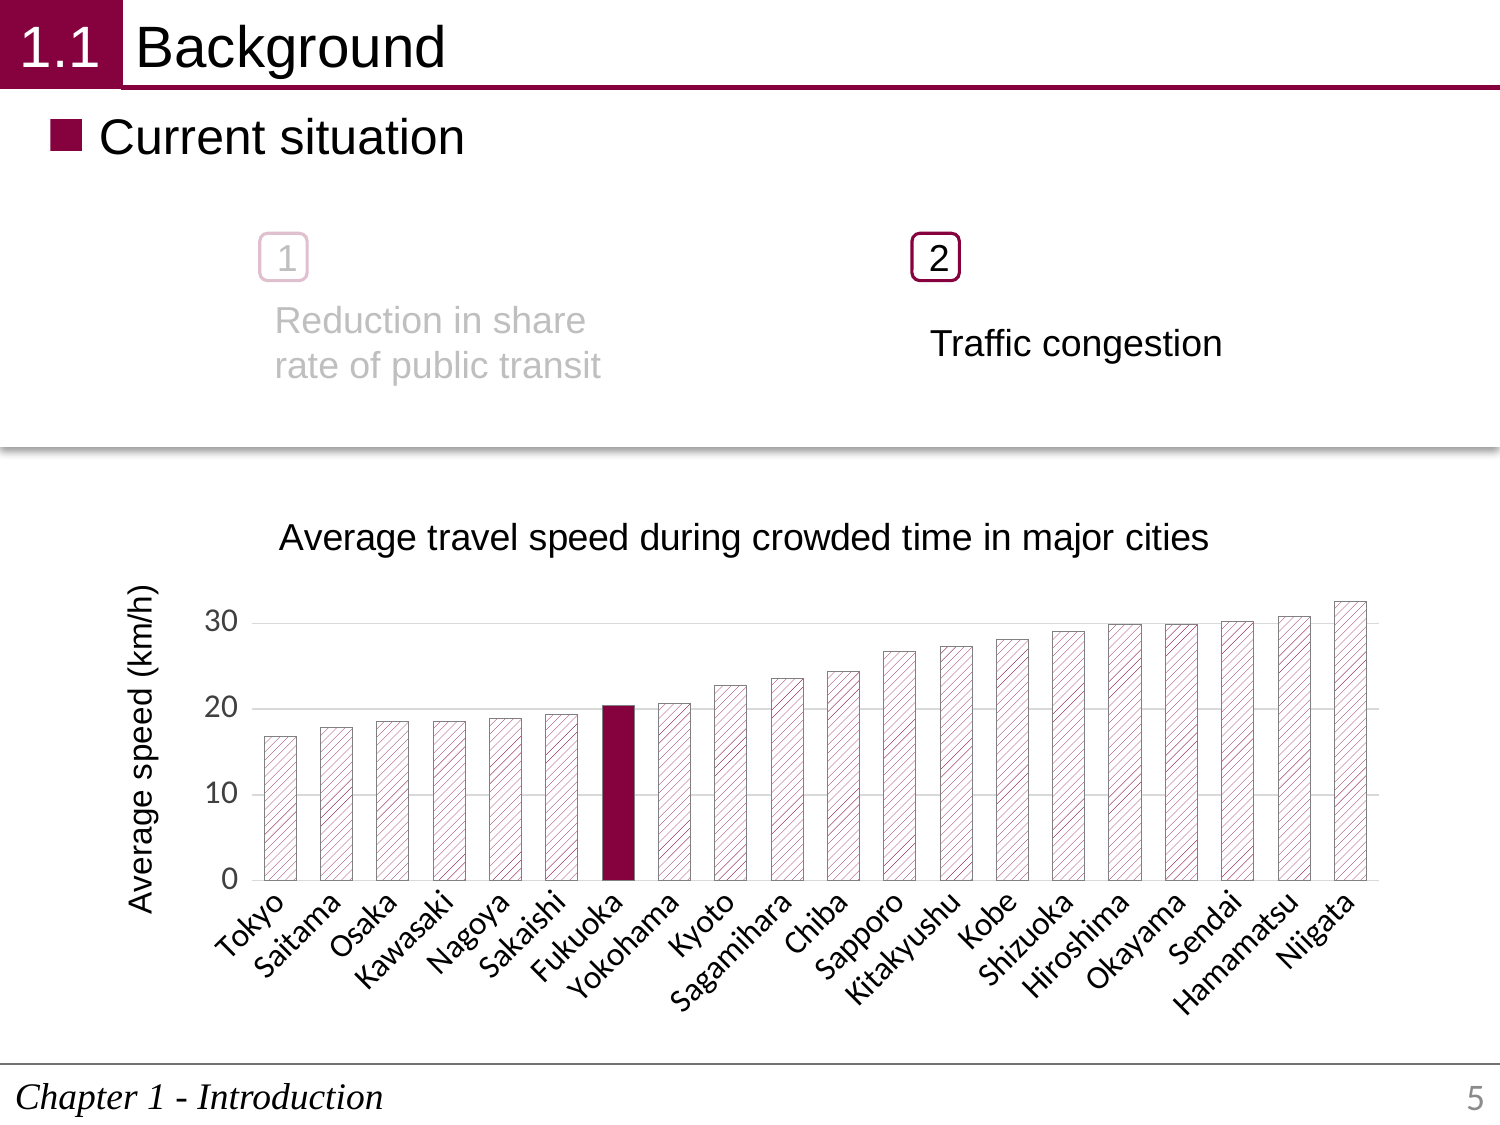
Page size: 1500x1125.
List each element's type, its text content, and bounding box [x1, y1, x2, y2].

text_box [0, 87, 1500, 448]
text_box 1.1 [0, 0, 121, 87]
text_box Chapter 1 - Introduction [0, 1065, 1162, 1125]
slide_number 5 [1162, 1065, 1500, 1125]
text_box 2 [910, 232, 961, 282]
text_box [212, 211, 653, 404]
chart [95, 485, 1405, 1035]
text_box Background [121, 1, 1500, 85]
text_box Traffic congestion [915, 311, 1239, 371]
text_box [50, 96, 484, 173]
